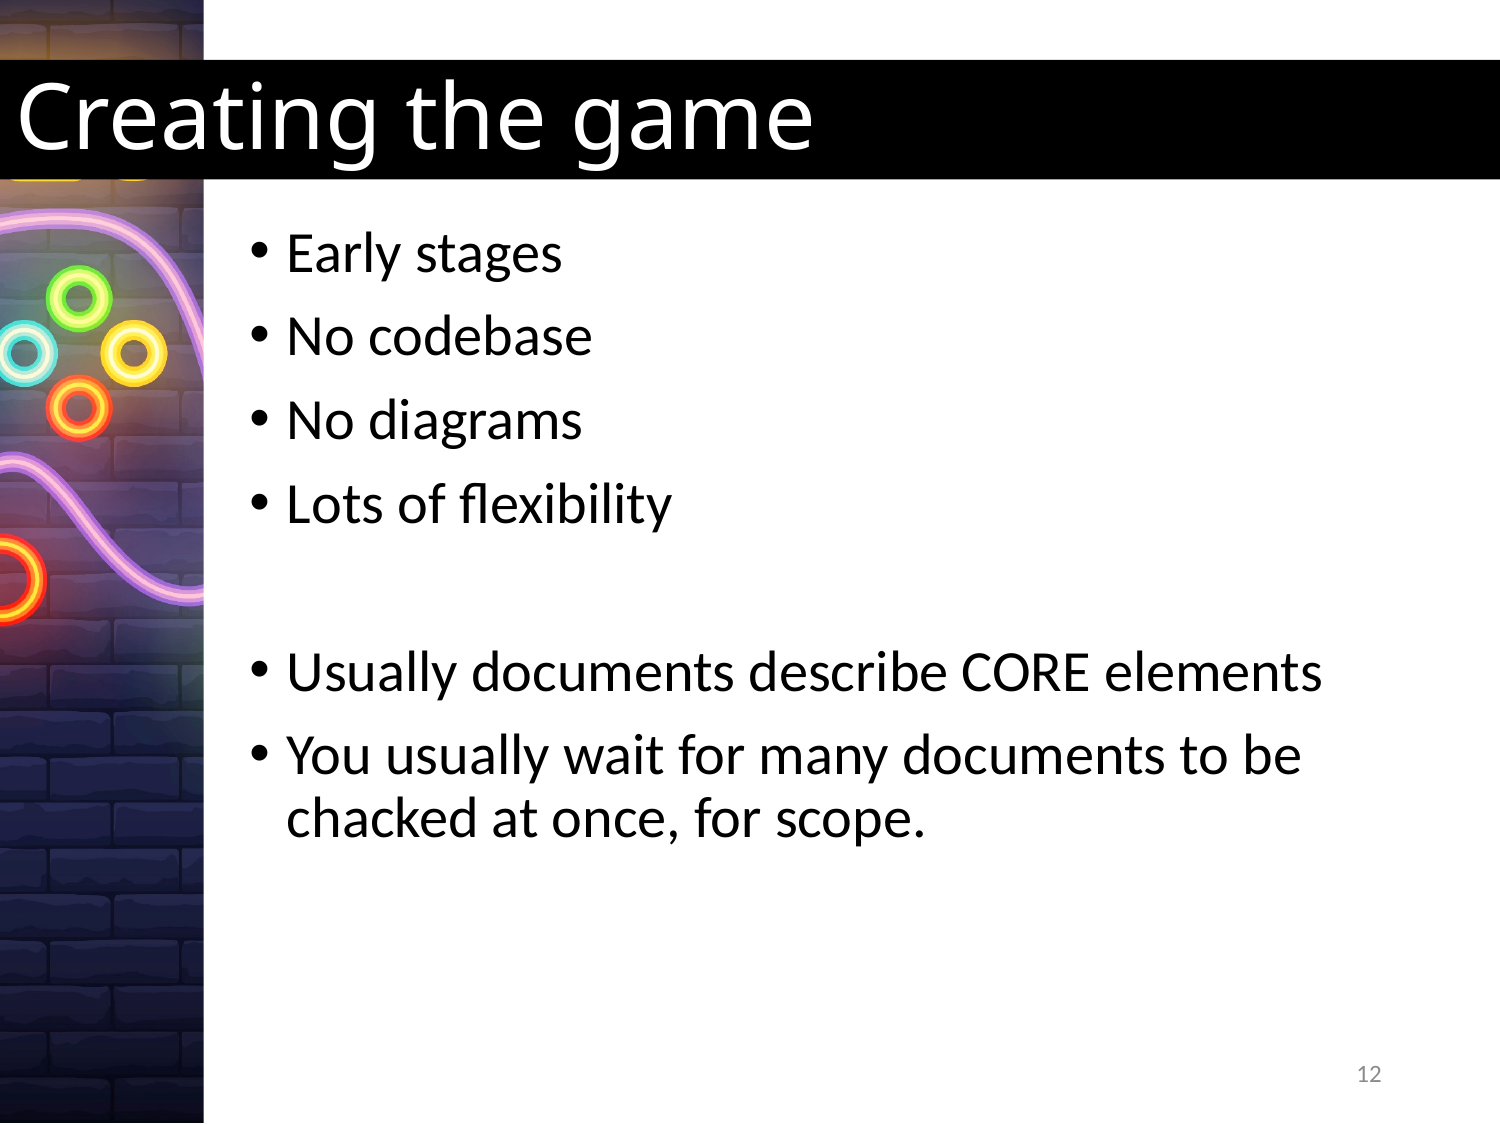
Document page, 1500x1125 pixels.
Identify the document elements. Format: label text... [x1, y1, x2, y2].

picture [0, 180, 204, 1123]
list Early stages No codebase No diagrams Lots of flexibility Usually documents describe CORE elements You usually wait for many documents to be chacked at once, for scope. [234, 214, 1397, 1014]
picture [0, 0, 204, 59]
slide_number 12 [1280, 1042, 1397, 1103]
title Creating the game [0, 59, 1500, 180]
